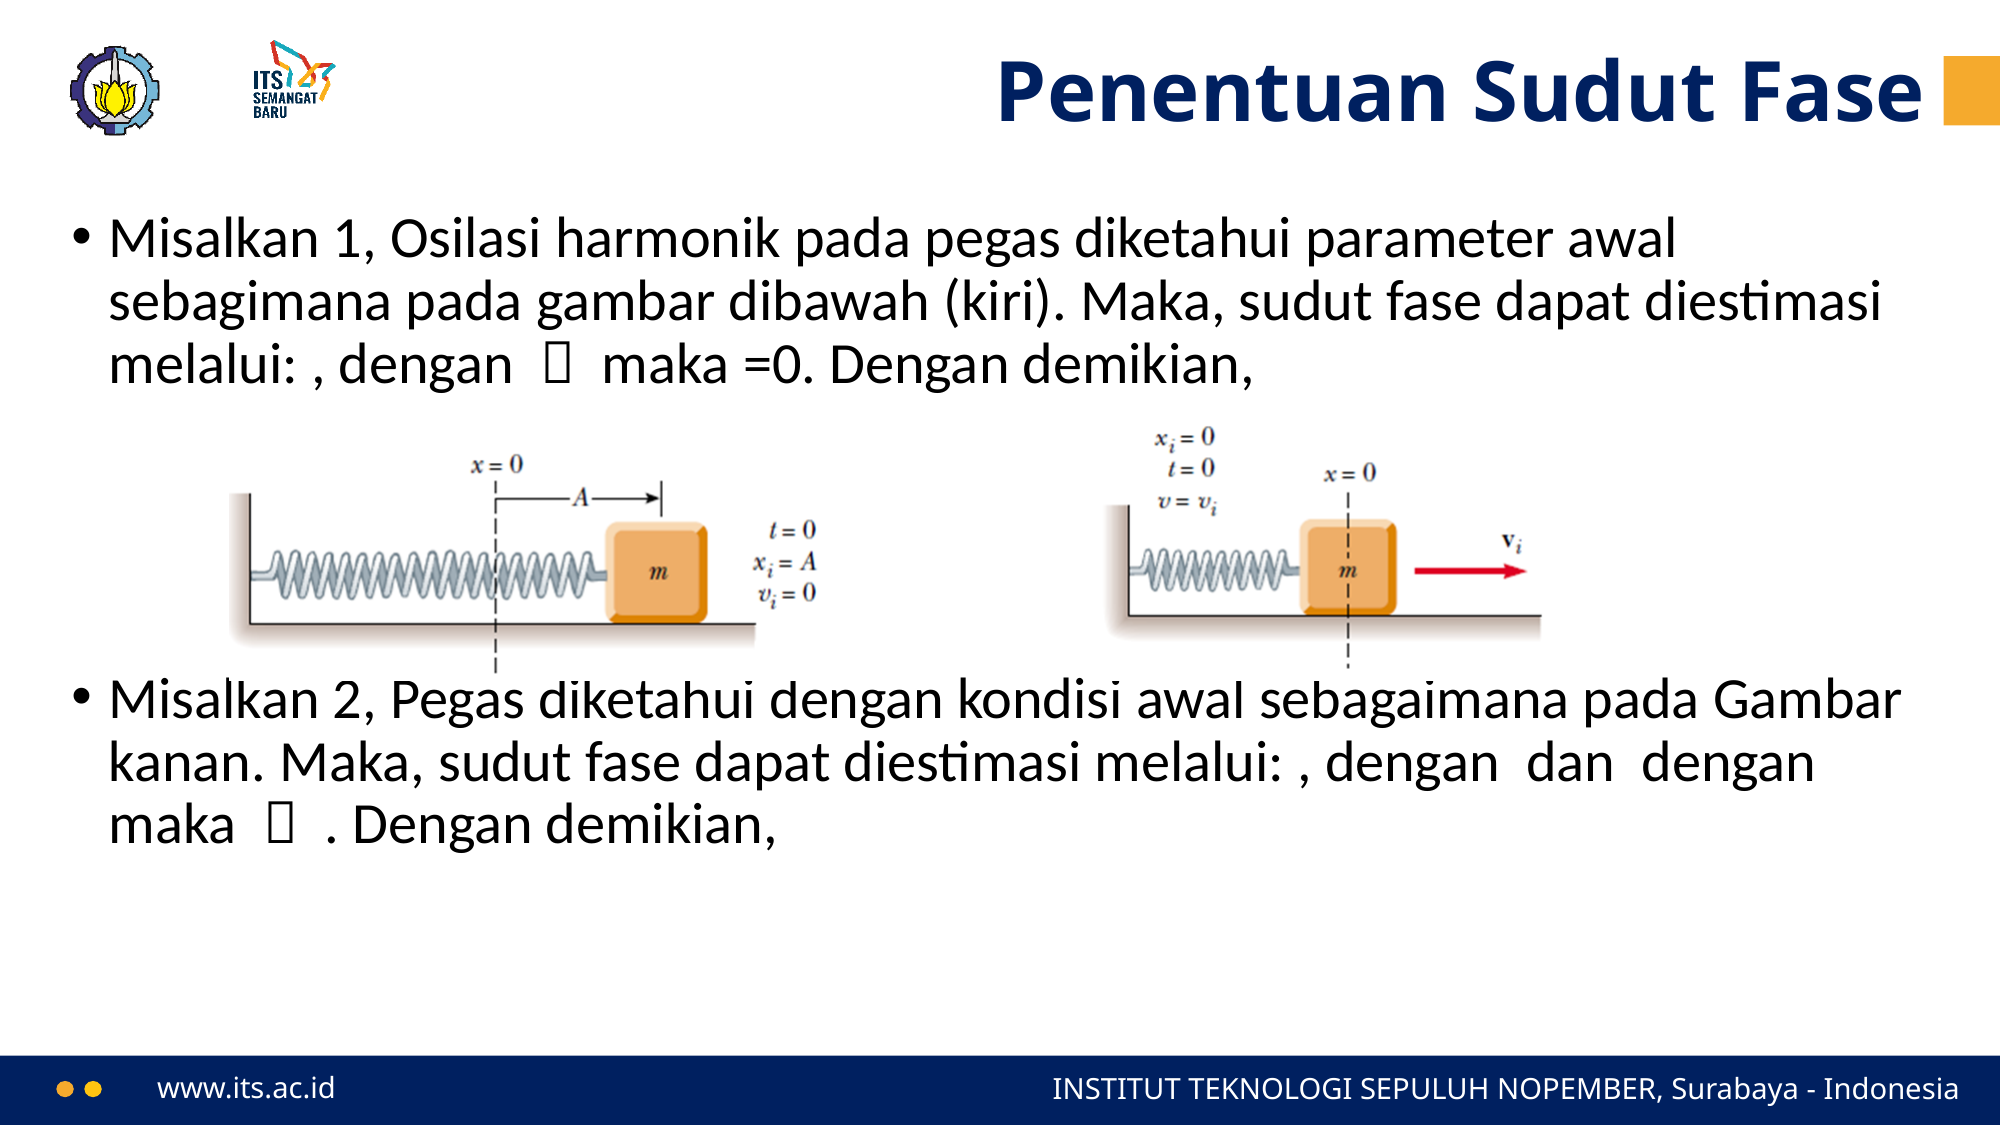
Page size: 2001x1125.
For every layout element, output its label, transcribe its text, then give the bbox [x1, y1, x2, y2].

text_box [1943, 55, 2000, 126]
picture [69, 45, 160, 136]
picture [229, 423, 842, 681]
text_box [56, 1080, 102, 1098]
text_box INSTITUT TEKNOLOGI SEPULUH NOPEMBER, Surabaya - Indonesia [886, 1062, 1976, 1113]
text_box www.its.ac.id [142, 1061, 785, 1112]
picture [243, 27, 346, 130]
text_box Penentuan Sudut Fase [841, 33, 1941, 147]
picture [1092, 417, 1562, 681]
text_box [0, 1055, 2000, 1125]
